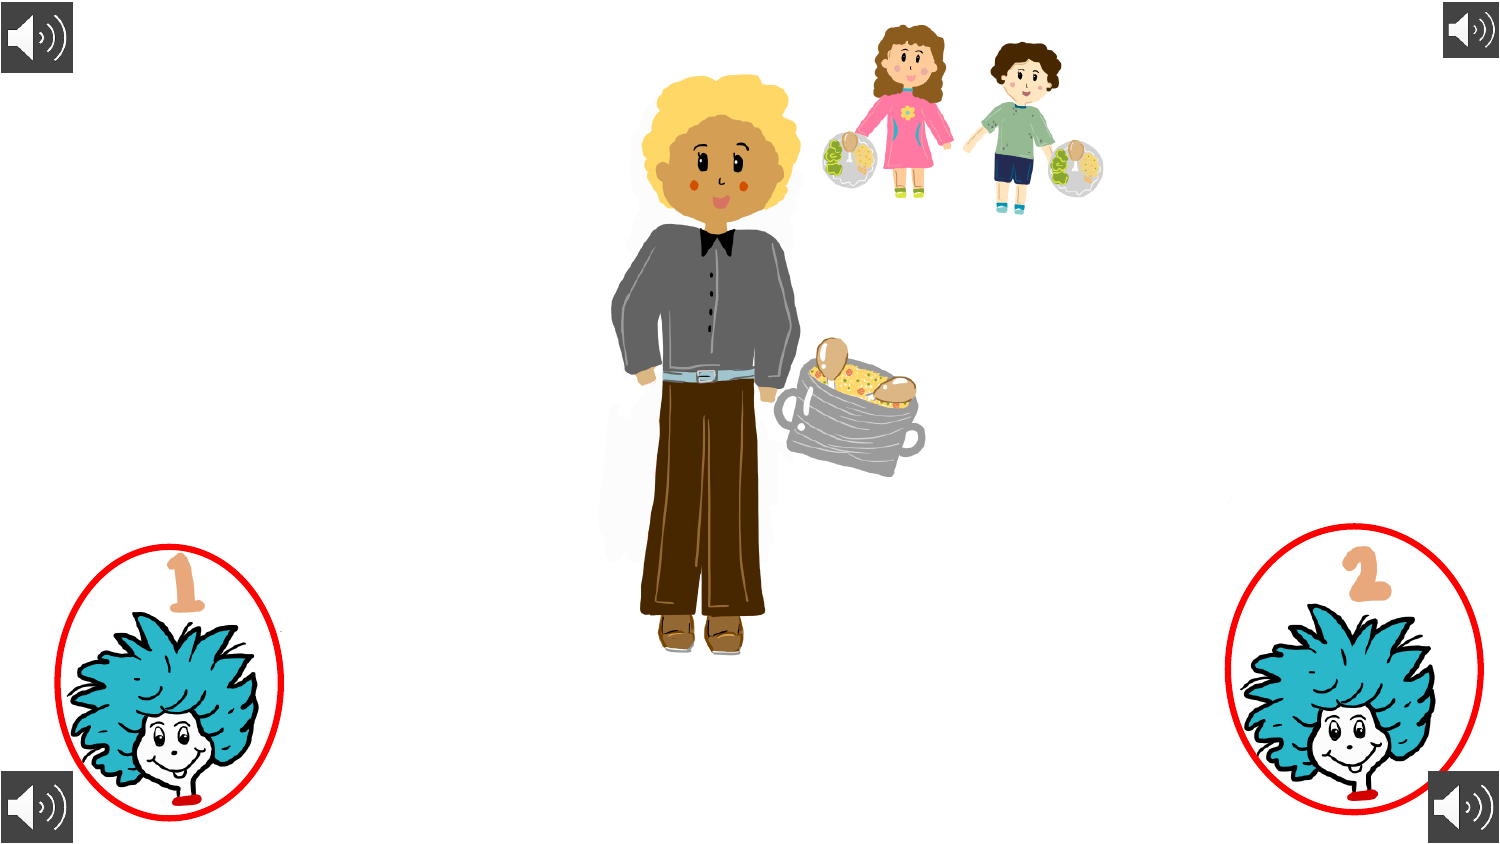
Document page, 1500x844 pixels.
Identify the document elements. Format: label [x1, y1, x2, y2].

picture [541, 0, 1122, 663]
picture [1227, 492, 1500, 844]
text_box [1464, 593, 1483, 745]
picture [0, 546, 309, 844]
picture [0, 0, 74, 75]
picture [1442, 0, 1500, 59]
